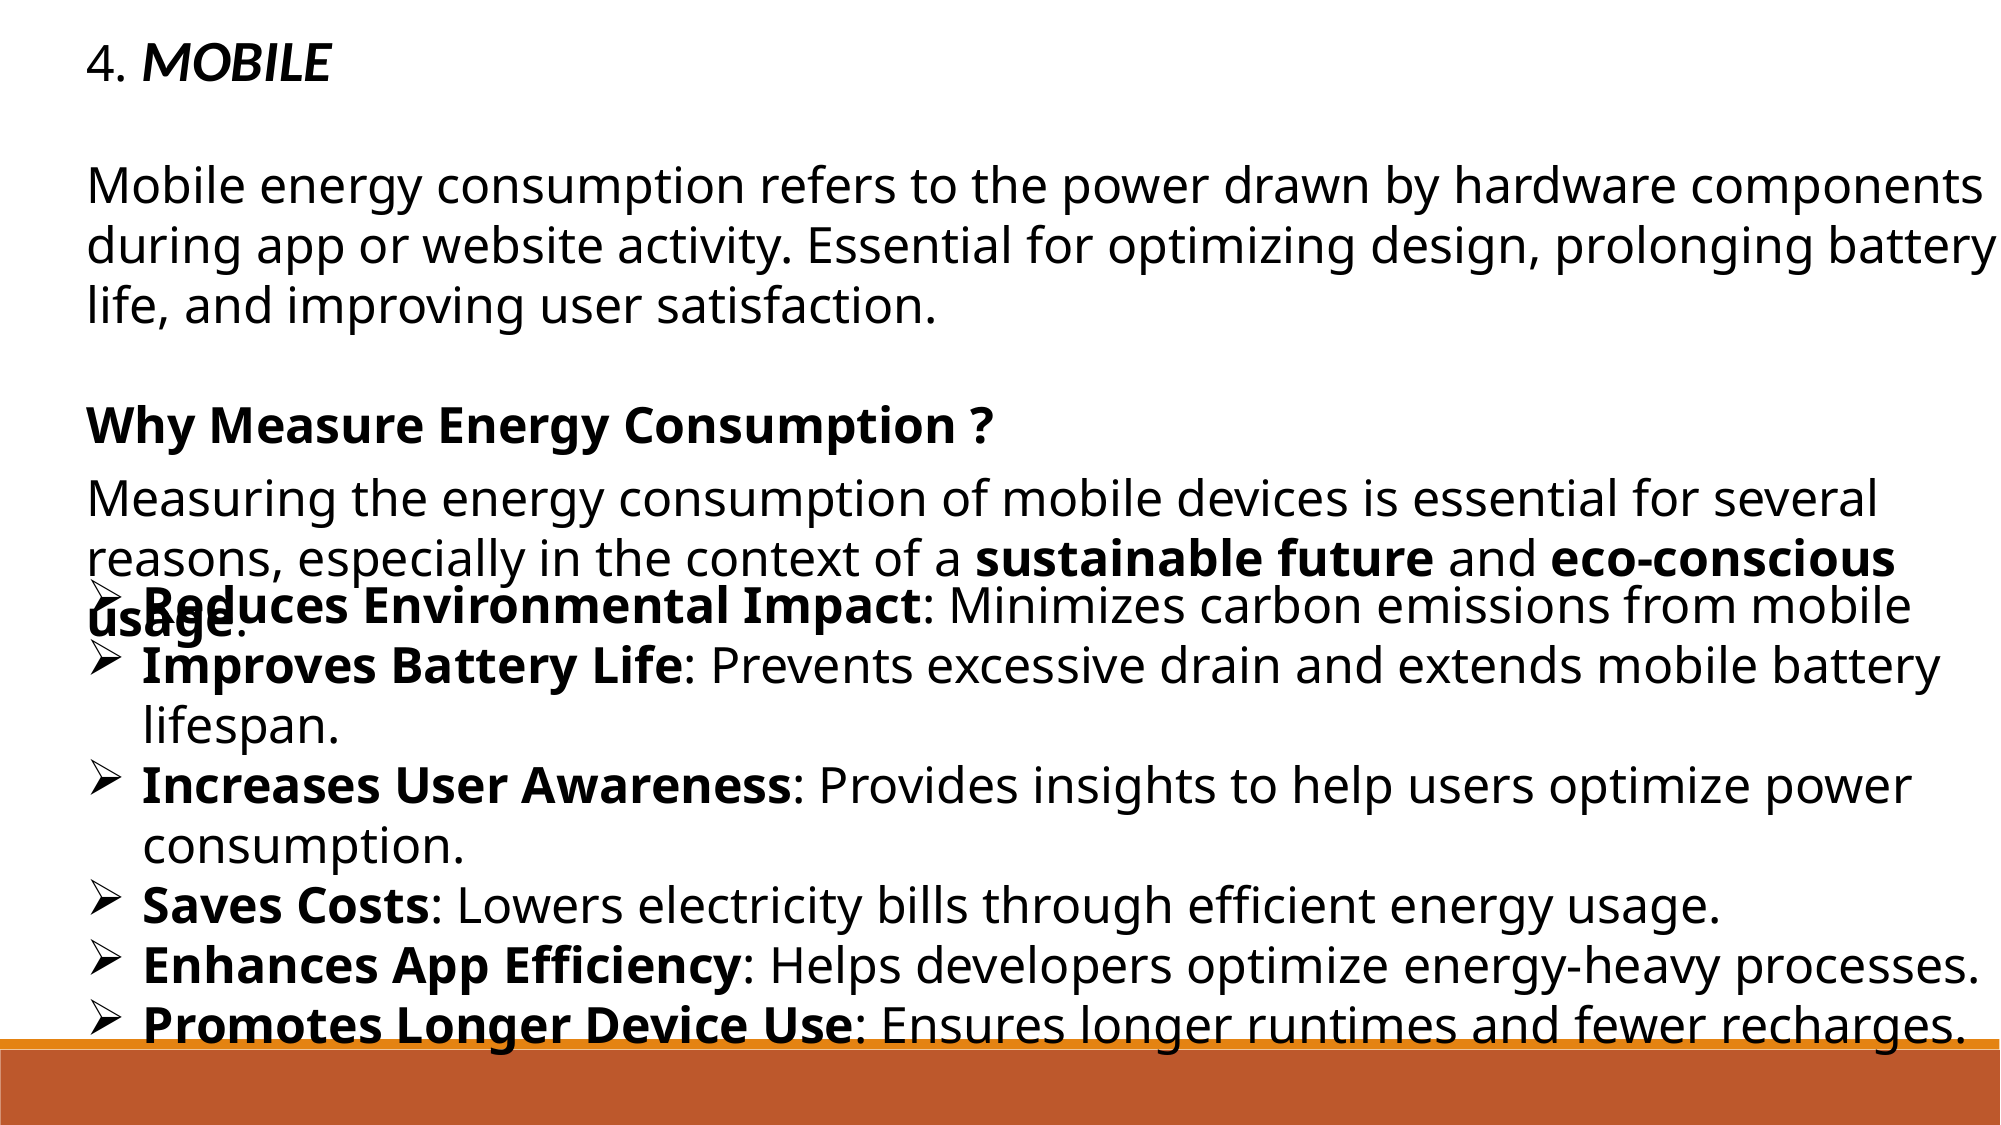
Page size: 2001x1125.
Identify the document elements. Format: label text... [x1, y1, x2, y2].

text_box Reduces Environmental Impact: Minimizes carbon emissions from mobile Improves Battery Life: Prevents excessive drain and extends mobile battery lifespan. Increases User Awareness: Provides insights to help users optimize power consumption. Saves Costs: Lowers electricity bills through efficient energy usage. Enhances App Efficiency: Helps developers optimize energy-heavy processes. Promotes Longer Device Use: Ensures longer runtimes and fewer recharges. [71, 565, 2000, 1061]
text_box 4. MOBILE Mobile energy consumption refers to the power drawn by hardware components during app or website activity. Essential for optimizing design, prolonging battery life, and improving user satisfaction. Why Measure Energy Consumption ? Measuring the energy consumption of mobile devices is essential for several reasons, especially in the context of a sustainable future and eco-conscious usage. [71, 16, 2000, 565]
